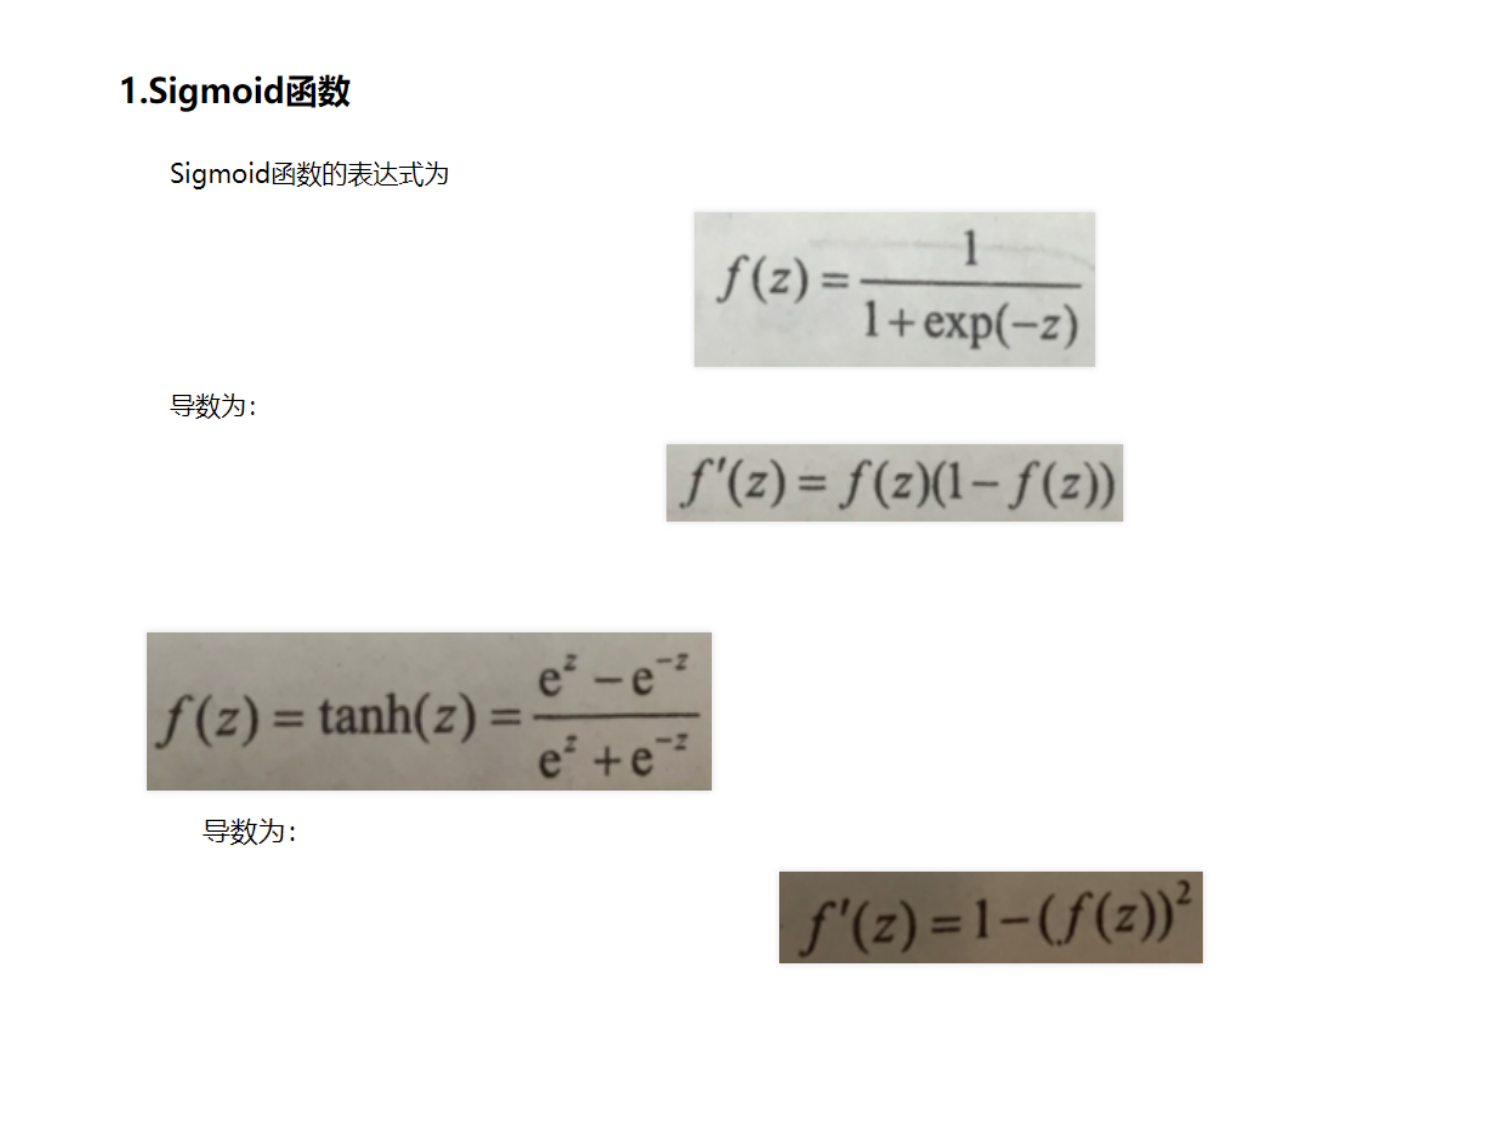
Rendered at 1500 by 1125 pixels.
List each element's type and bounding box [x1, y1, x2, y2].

list [114, 614, 1343, 1002]
picture [103, 50, 1320, 542]
